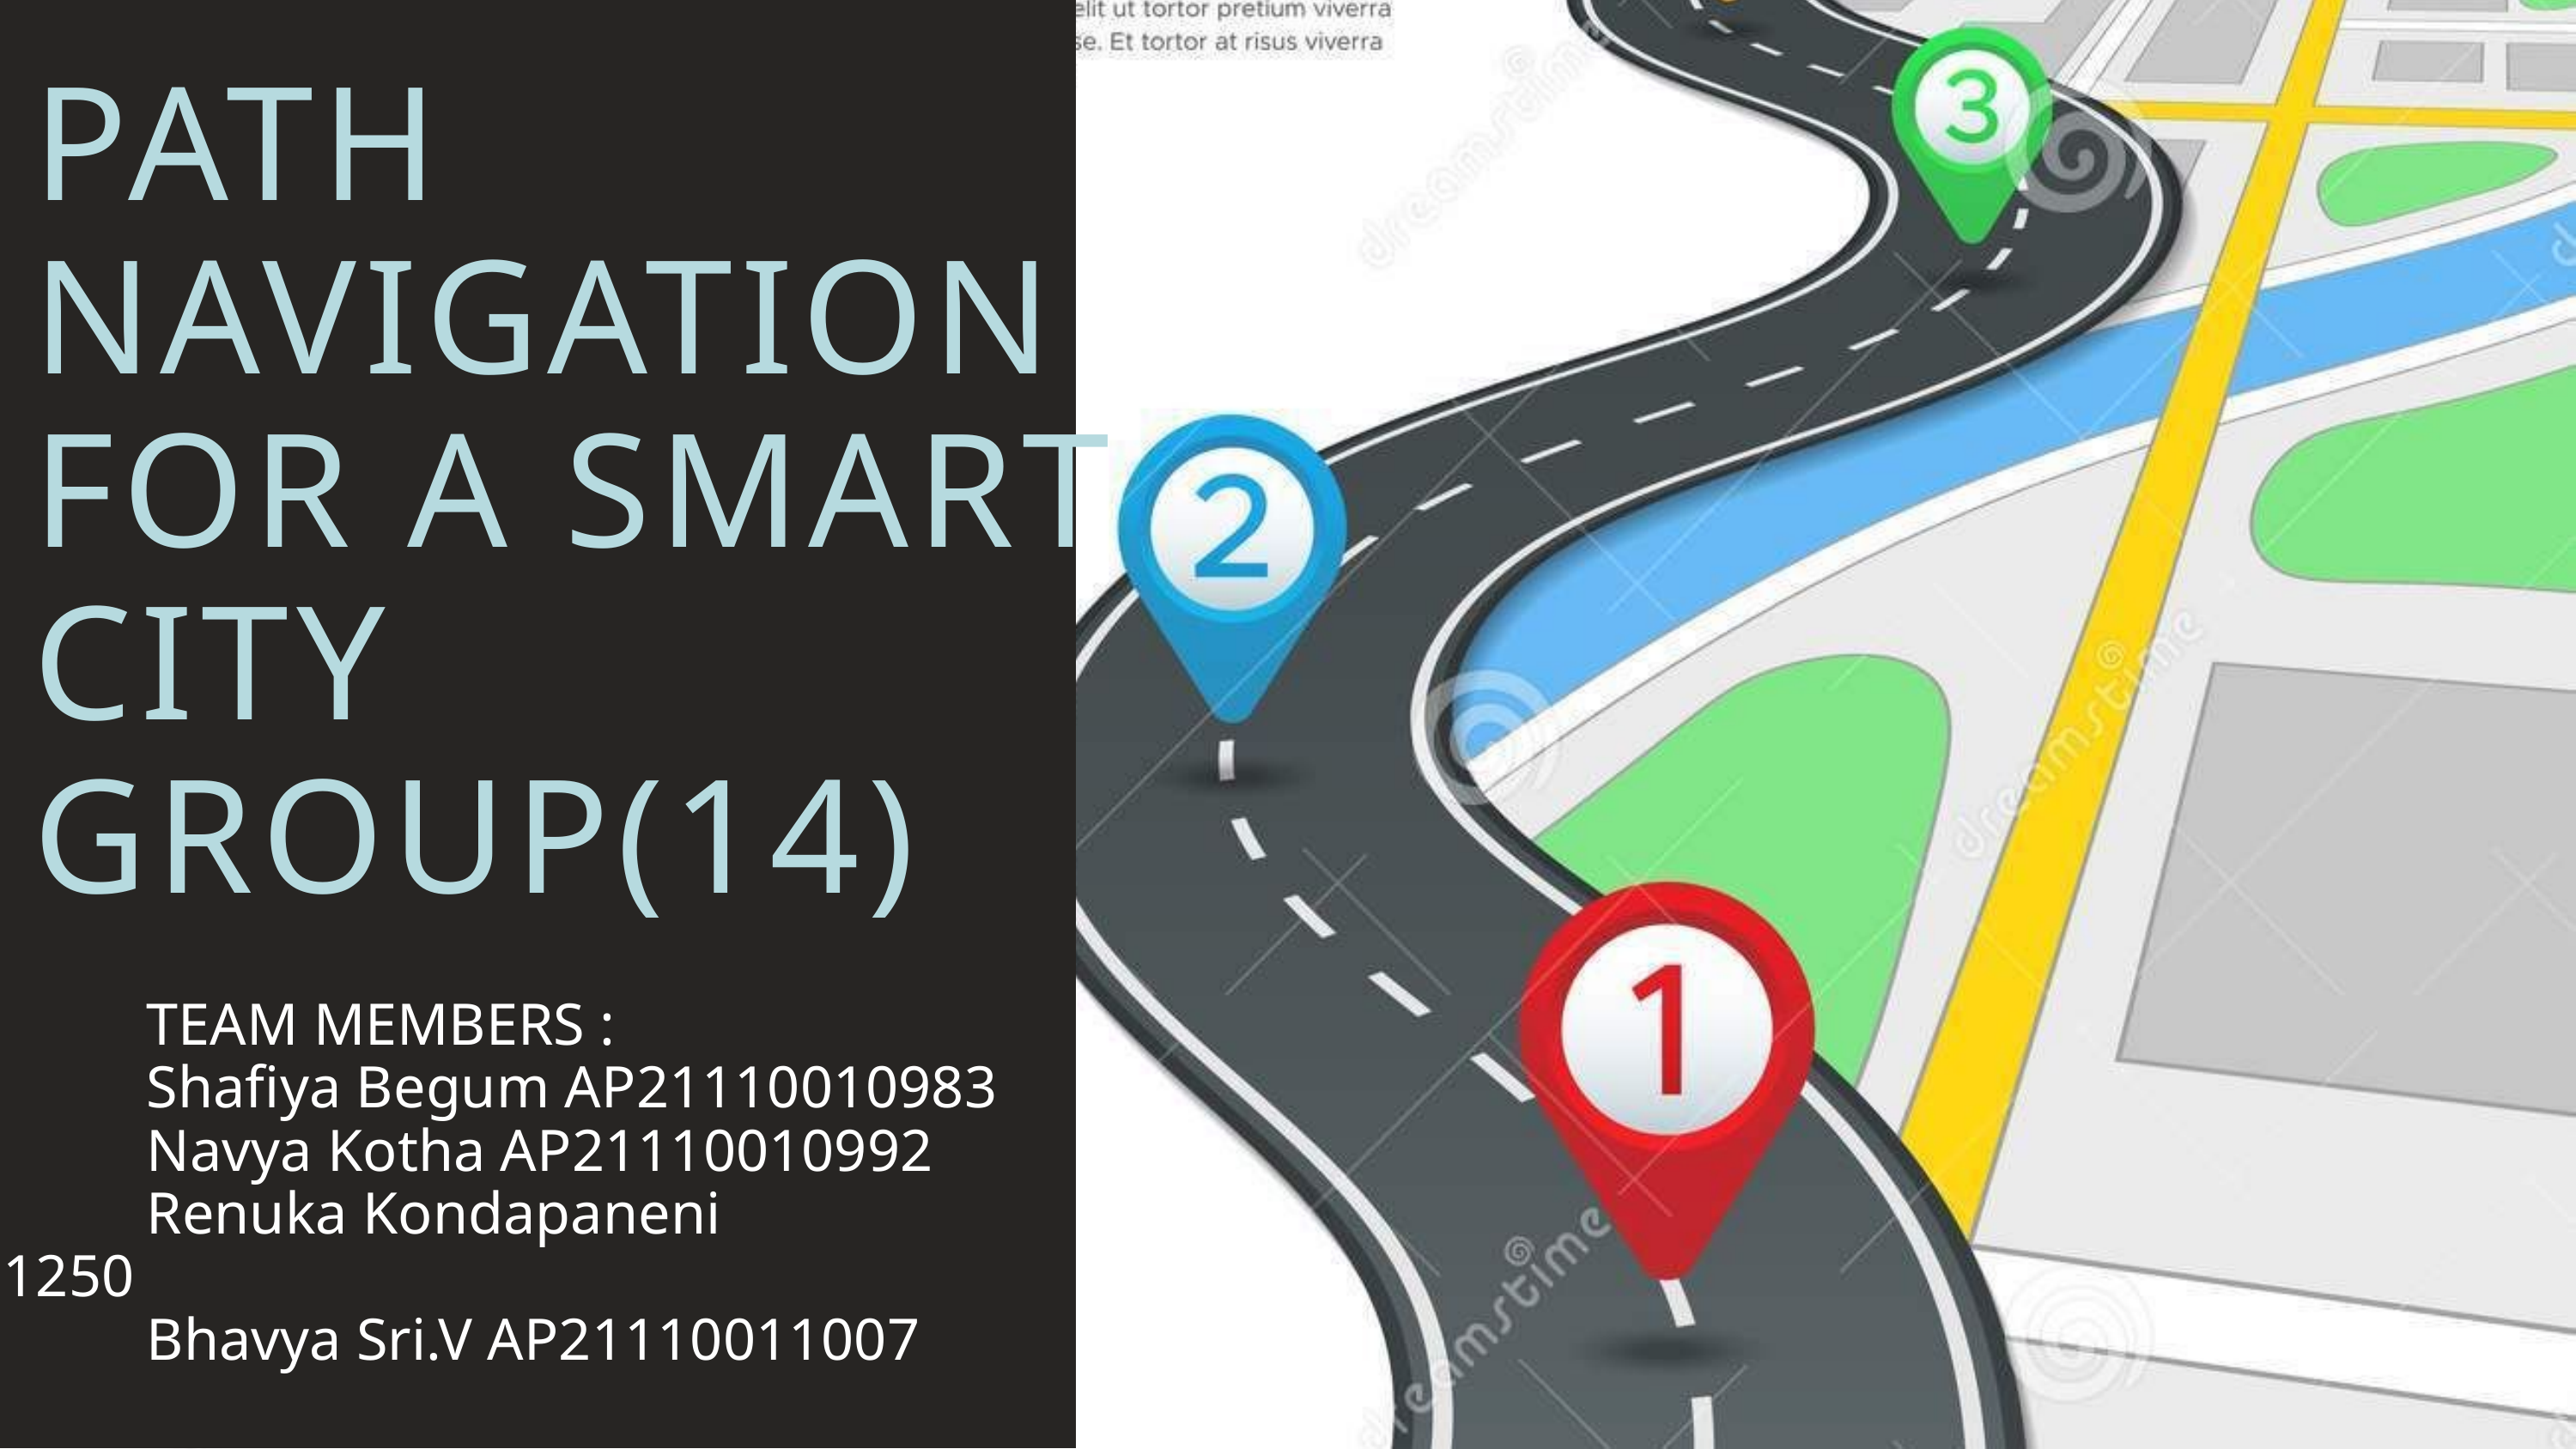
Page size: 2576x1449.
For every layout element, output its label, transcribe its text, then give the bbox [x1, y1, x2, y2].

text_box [0, 0, 1077, 1449]
text_box PATH NAVIGATION FOR A SMART CITY GROUP(14) [1081, 58, 1220, 925]
text_box [1078, 0, 2576, 1449]
